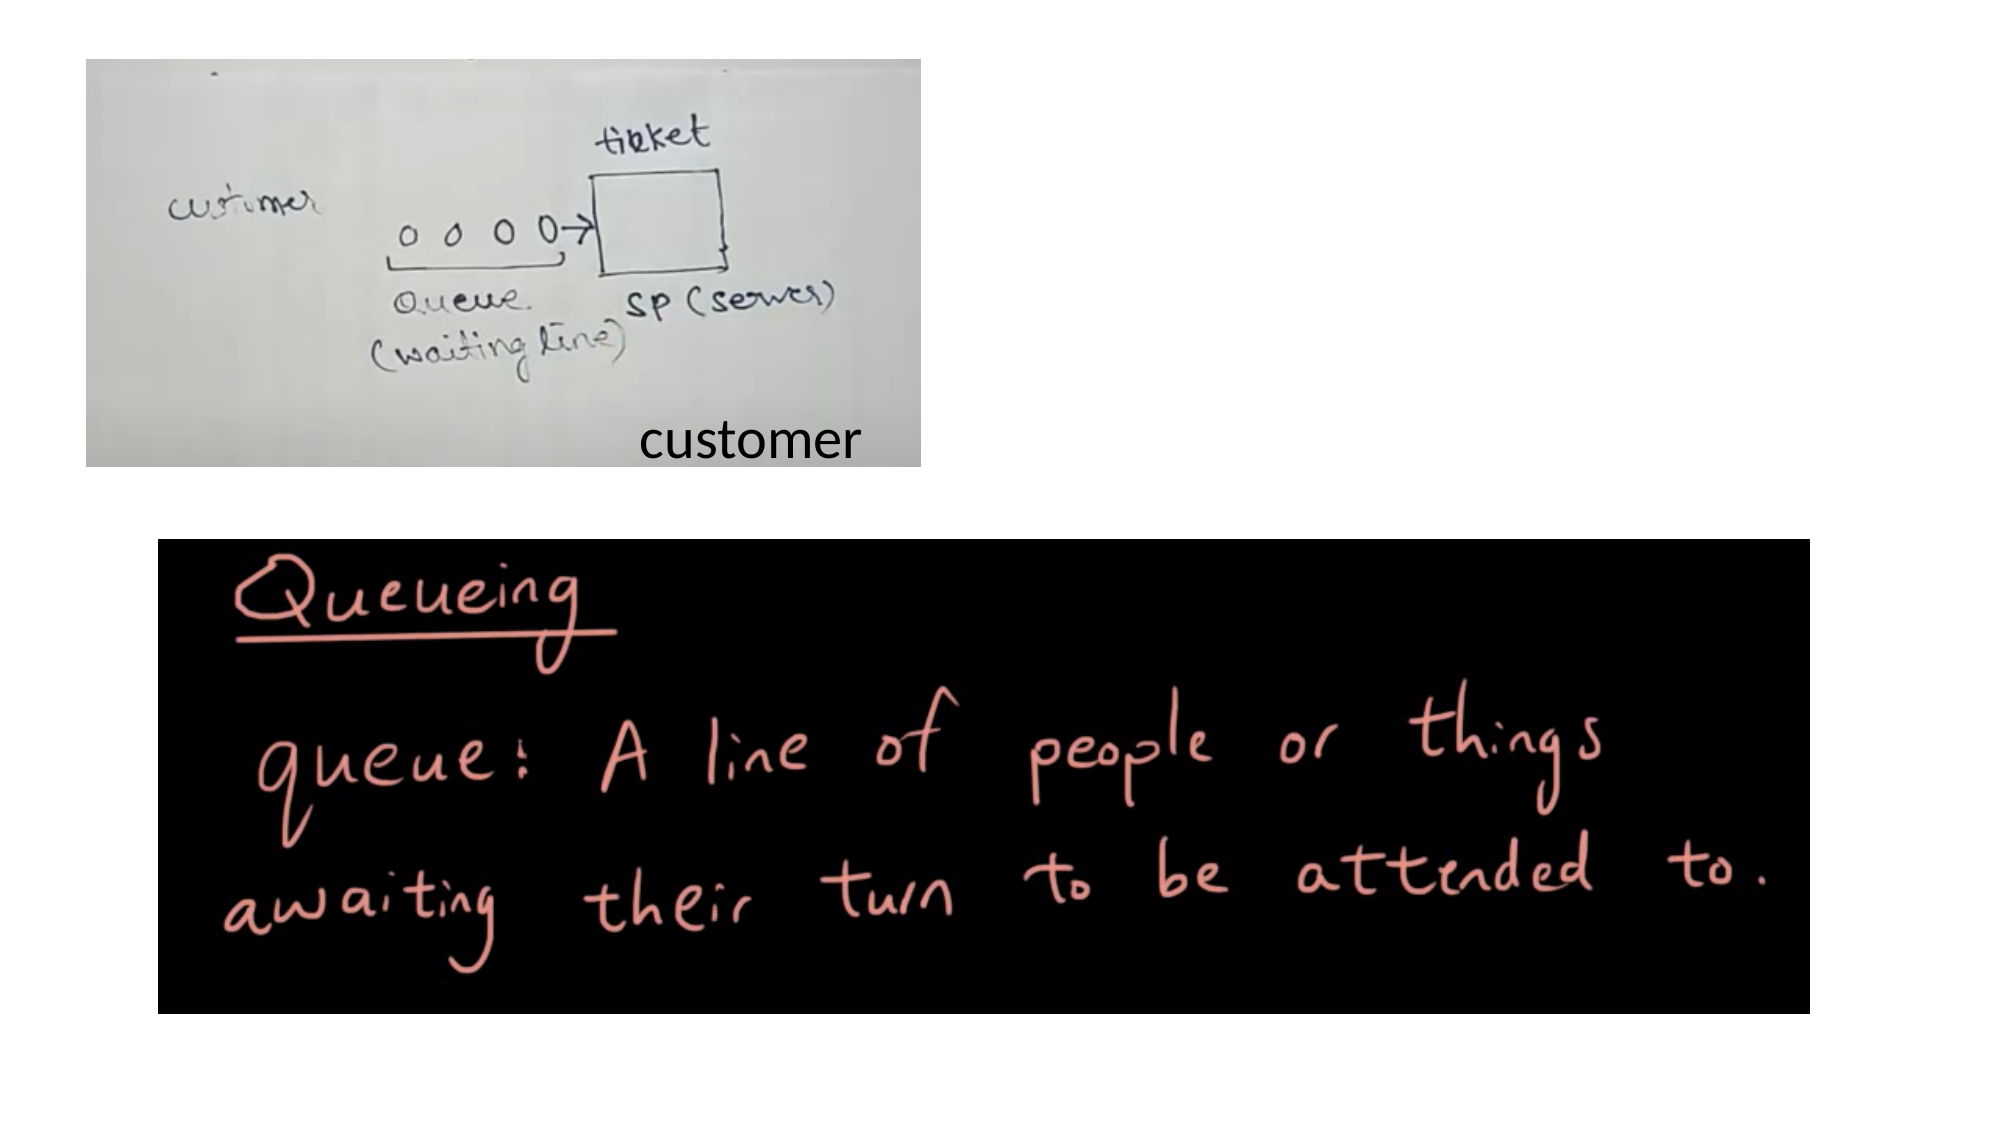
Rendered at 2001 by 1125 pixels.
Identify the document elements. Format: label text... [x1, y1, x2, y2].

picture [158, 539, 1810, 1014]
text_box customer [625, 467, 910, 478]
picture [86, 59, 921, 467]
